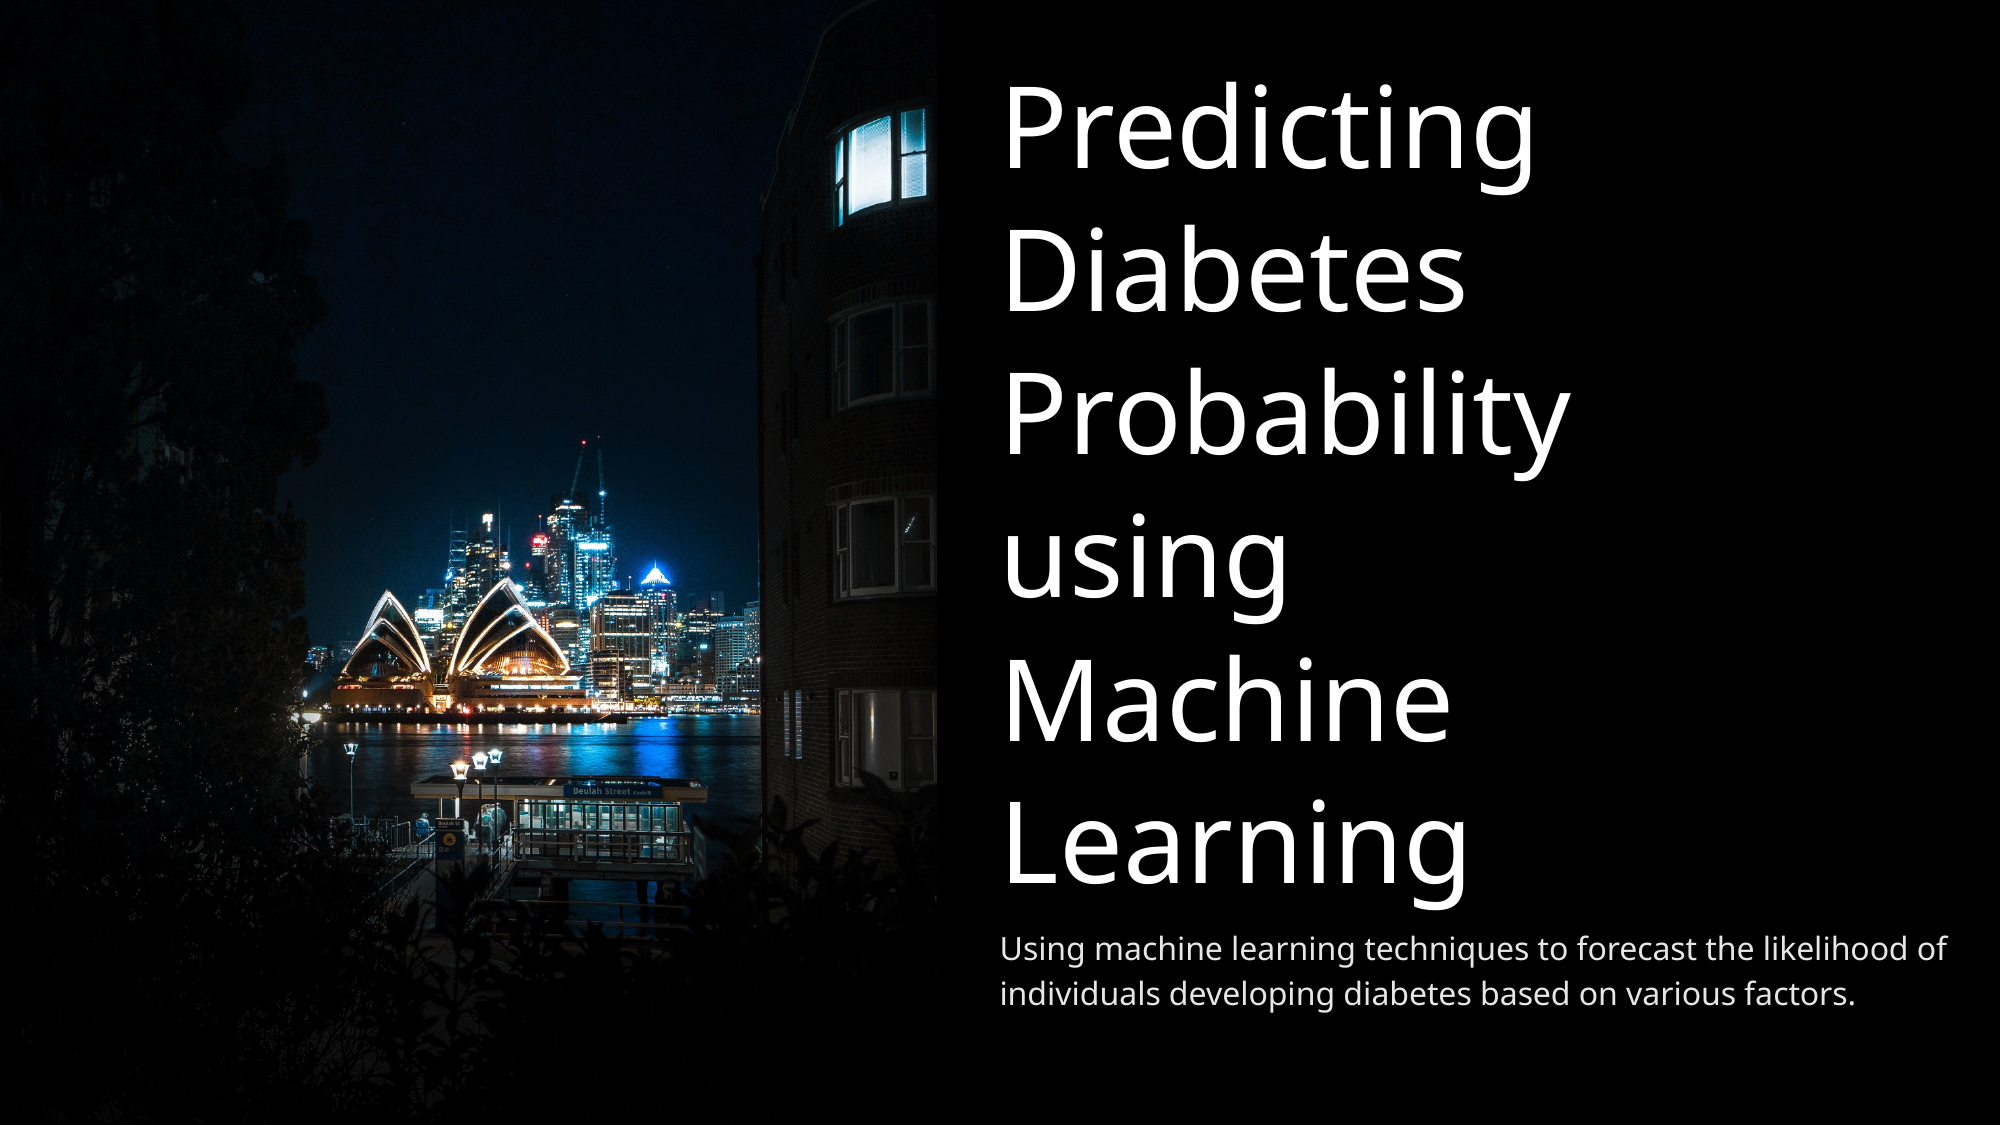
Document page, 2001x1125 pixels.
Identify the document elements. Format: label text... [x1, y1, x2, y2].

picture [0, 0, 938, 1125]
text_box Predicting Diabetes Probability using Machine Learning [999, 48, 1707, 907]
text_box Using machine learning techniques to forecast the likelihood of individuals developing diabetes based on various factors. [999, 921, 1956, 1057]
